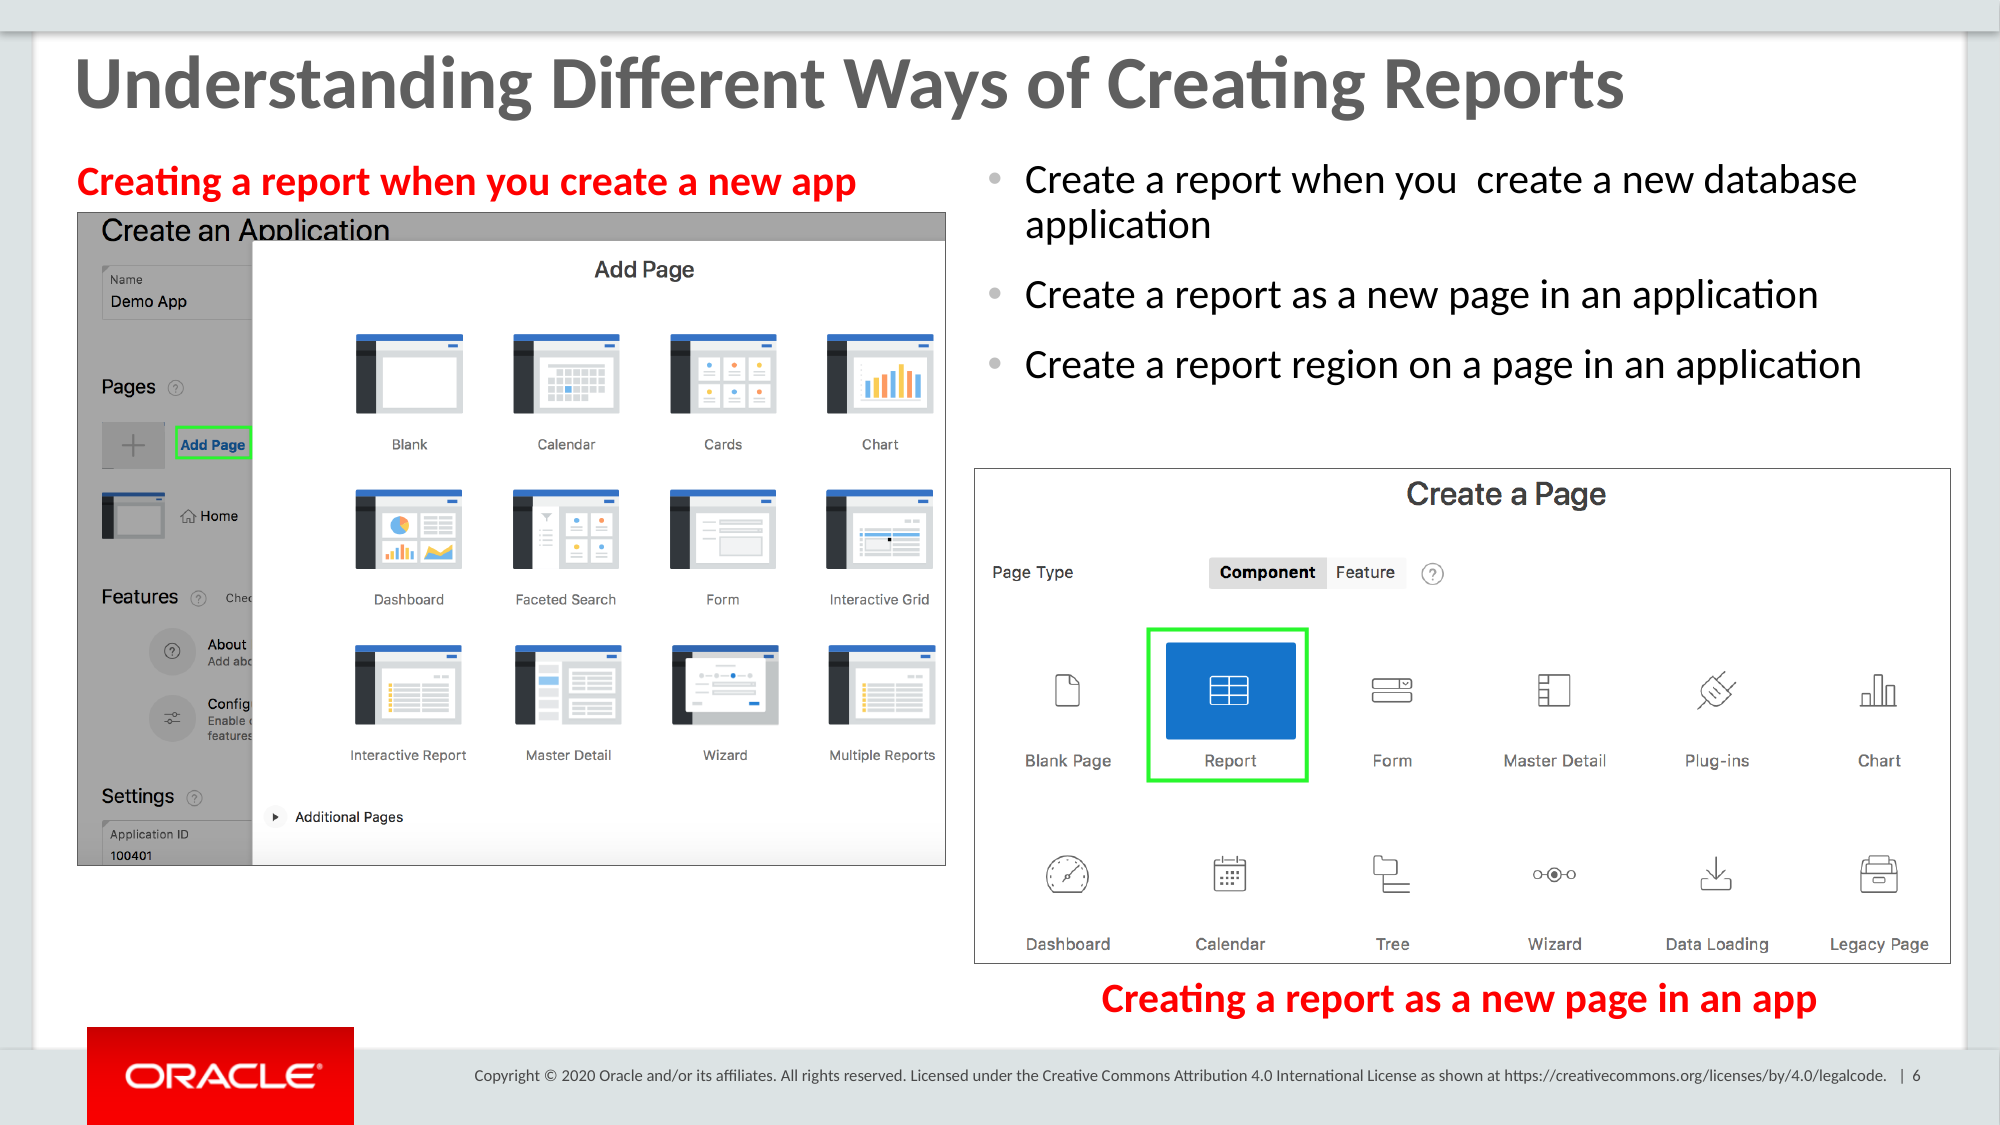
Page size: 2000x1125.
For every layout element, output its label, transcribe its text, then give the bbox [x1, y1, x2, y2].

picture [974, 467, 1951, 965]
picture [87, 1027, 354, 1125]
text_box Creating a report when you create a new app [77, 159, 987, 213]
title Understanding Different Ways of Creating Reports [74, 32, 1913, 123]
list Create a report when you create a new database application Create a report as a new page in an application Create a report region on a page in an application [987, 157, 1886, 456]
picture [77, 212, 946, 867]
text_box Creating a report as a new page in an app [1101, 976, 1771, 1067]
